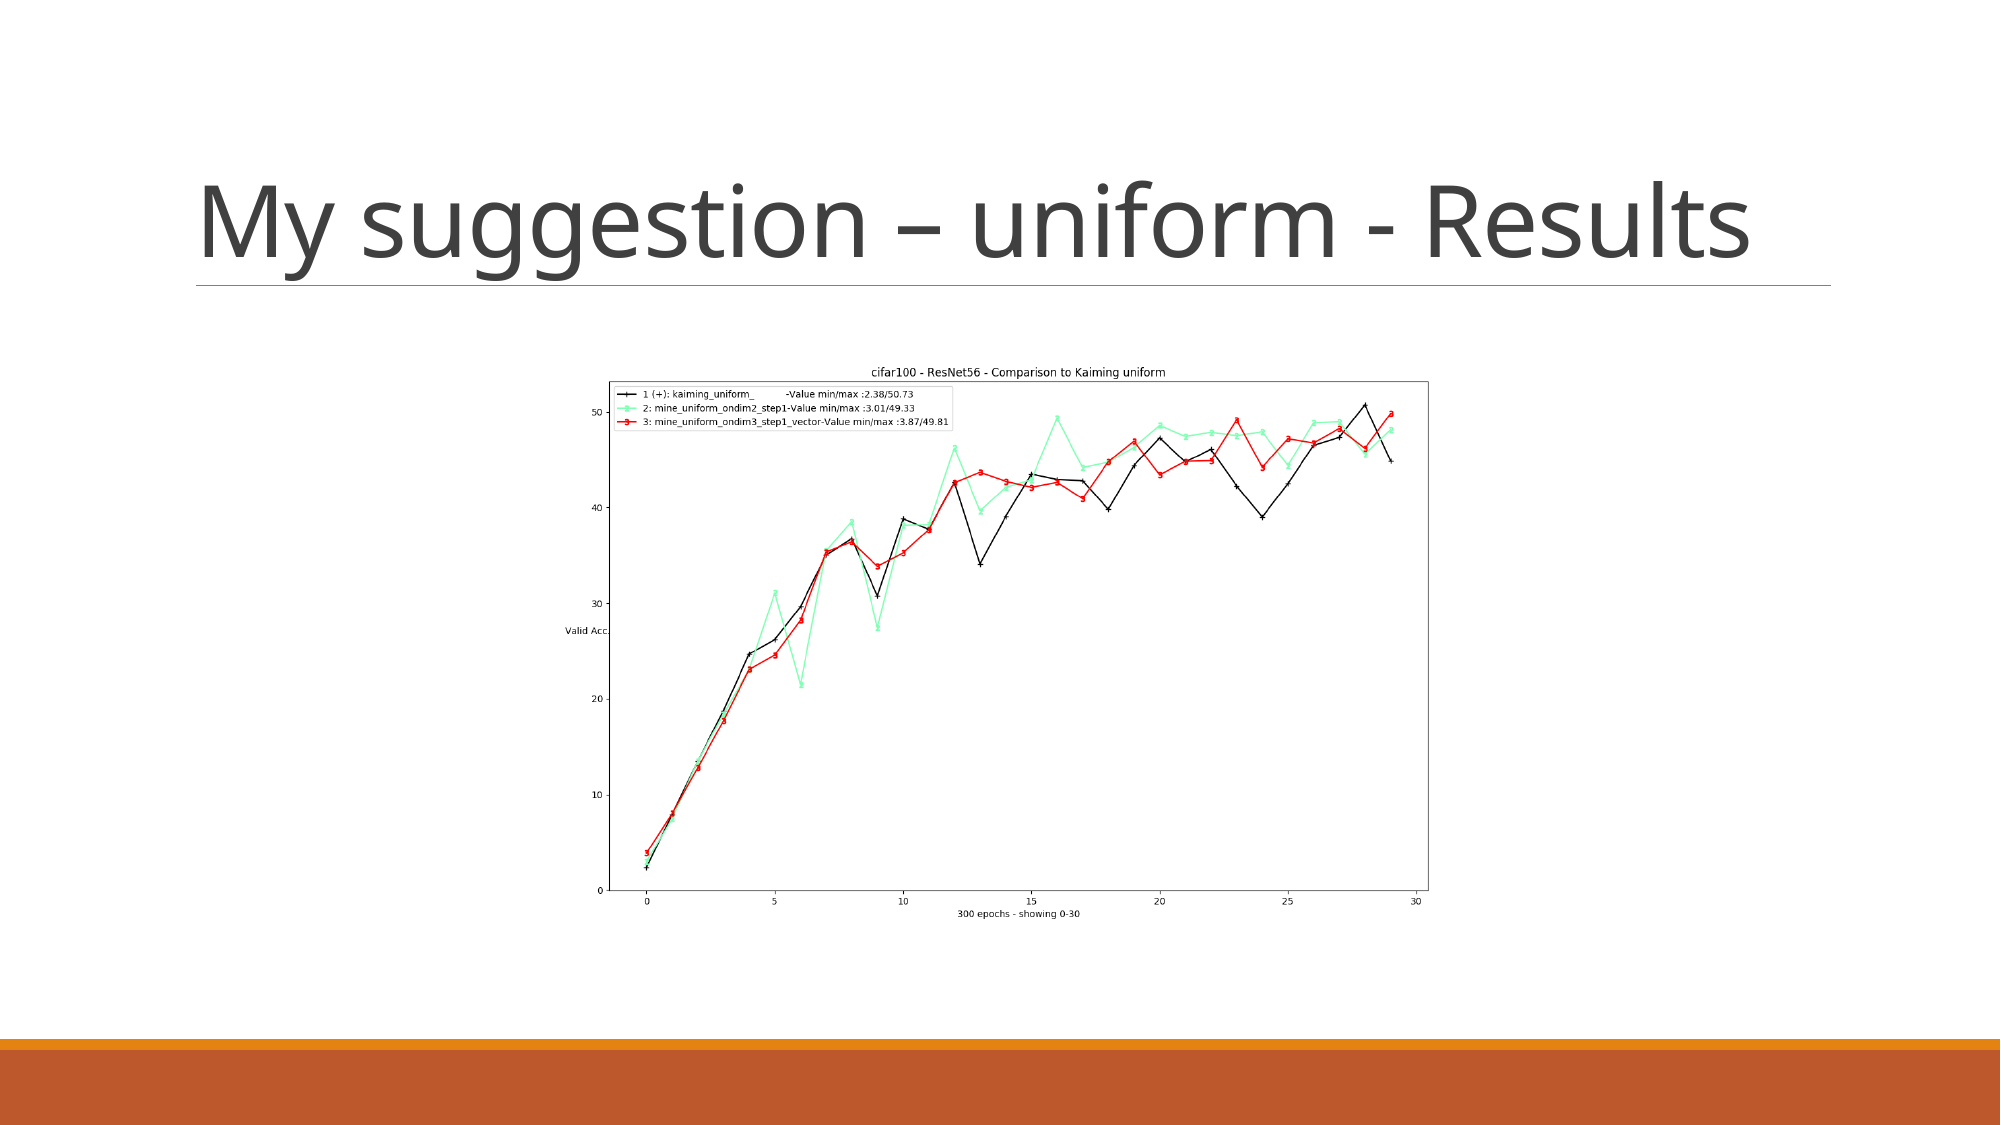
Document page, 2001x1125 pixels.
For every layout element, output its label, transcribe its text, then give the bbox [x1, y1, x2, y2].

title My suggestion – uniform - Results [180, 47, 1830, 285]
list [476, 302, 1534, 964]
